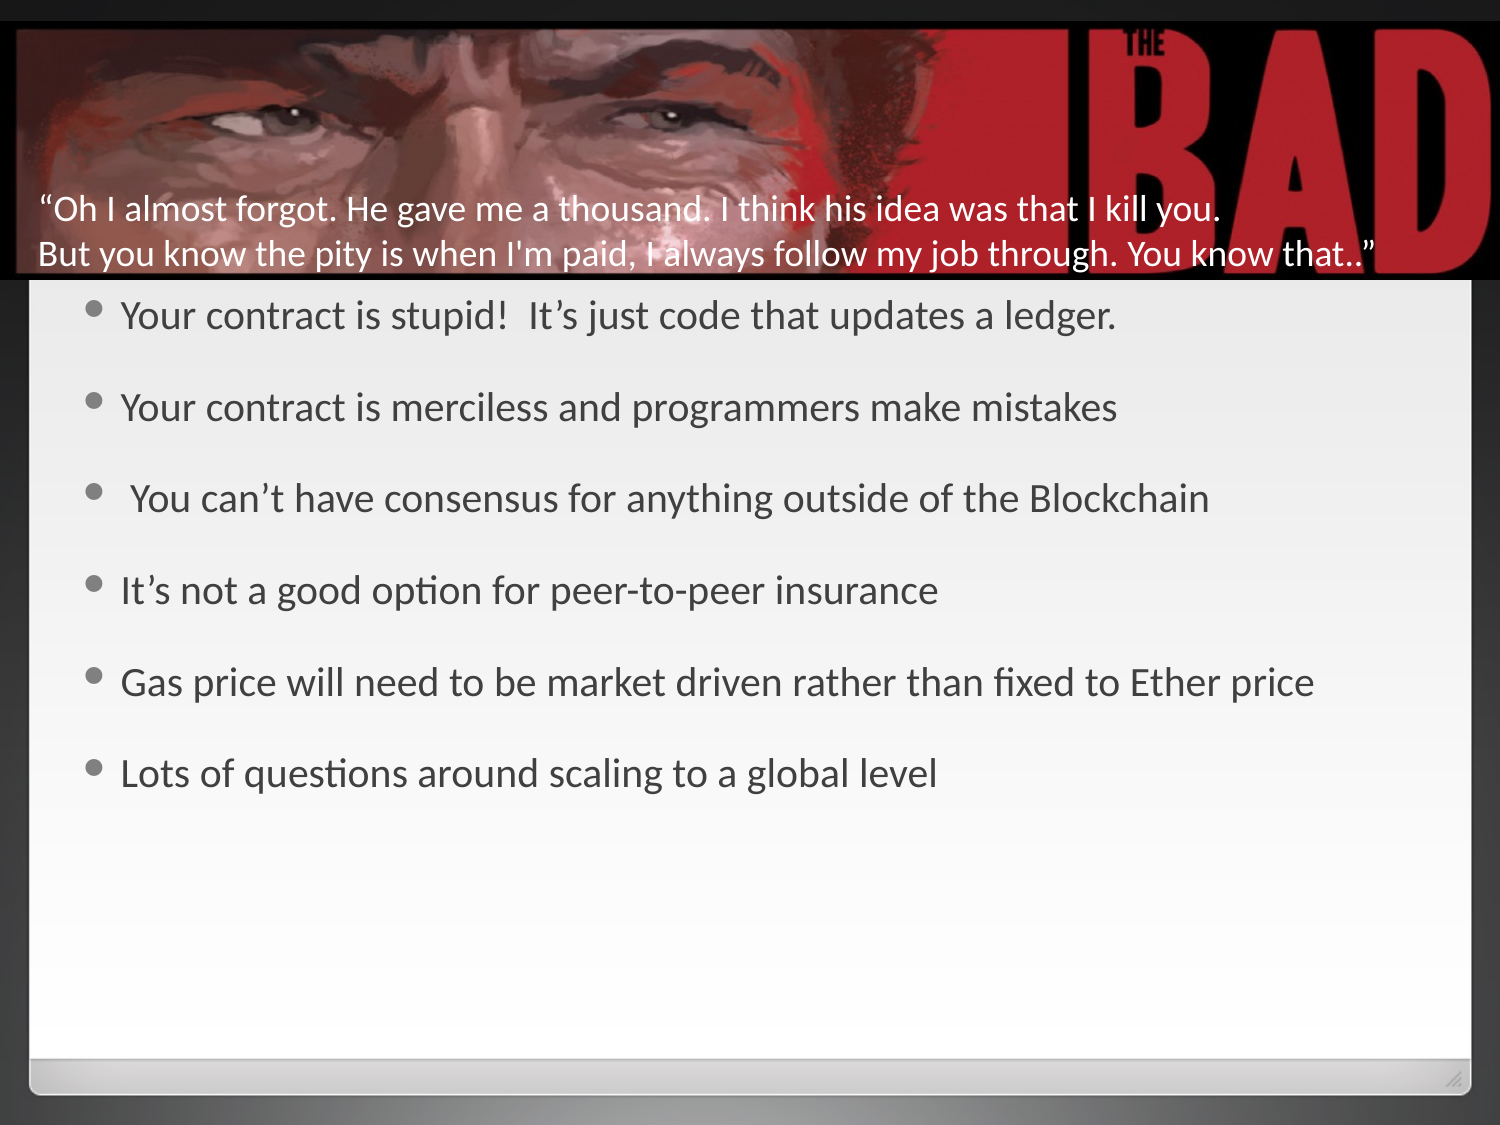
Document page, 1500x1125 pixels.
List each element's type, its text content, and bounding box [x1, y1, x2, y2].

picture [0, 0, 1500, 1125]
list Your contract is stupid! It’s just code that updates a ledger. Your contract is merciless and programmers make mistakes You can’t have consensus for anything outside of the Blockchain It’s not a good option for peer-to-peer insurance Gas price will need to be market driven rather than fixed to Ether price Lots of questions around scaling to a global level [68, 309, 1432, 1025]
